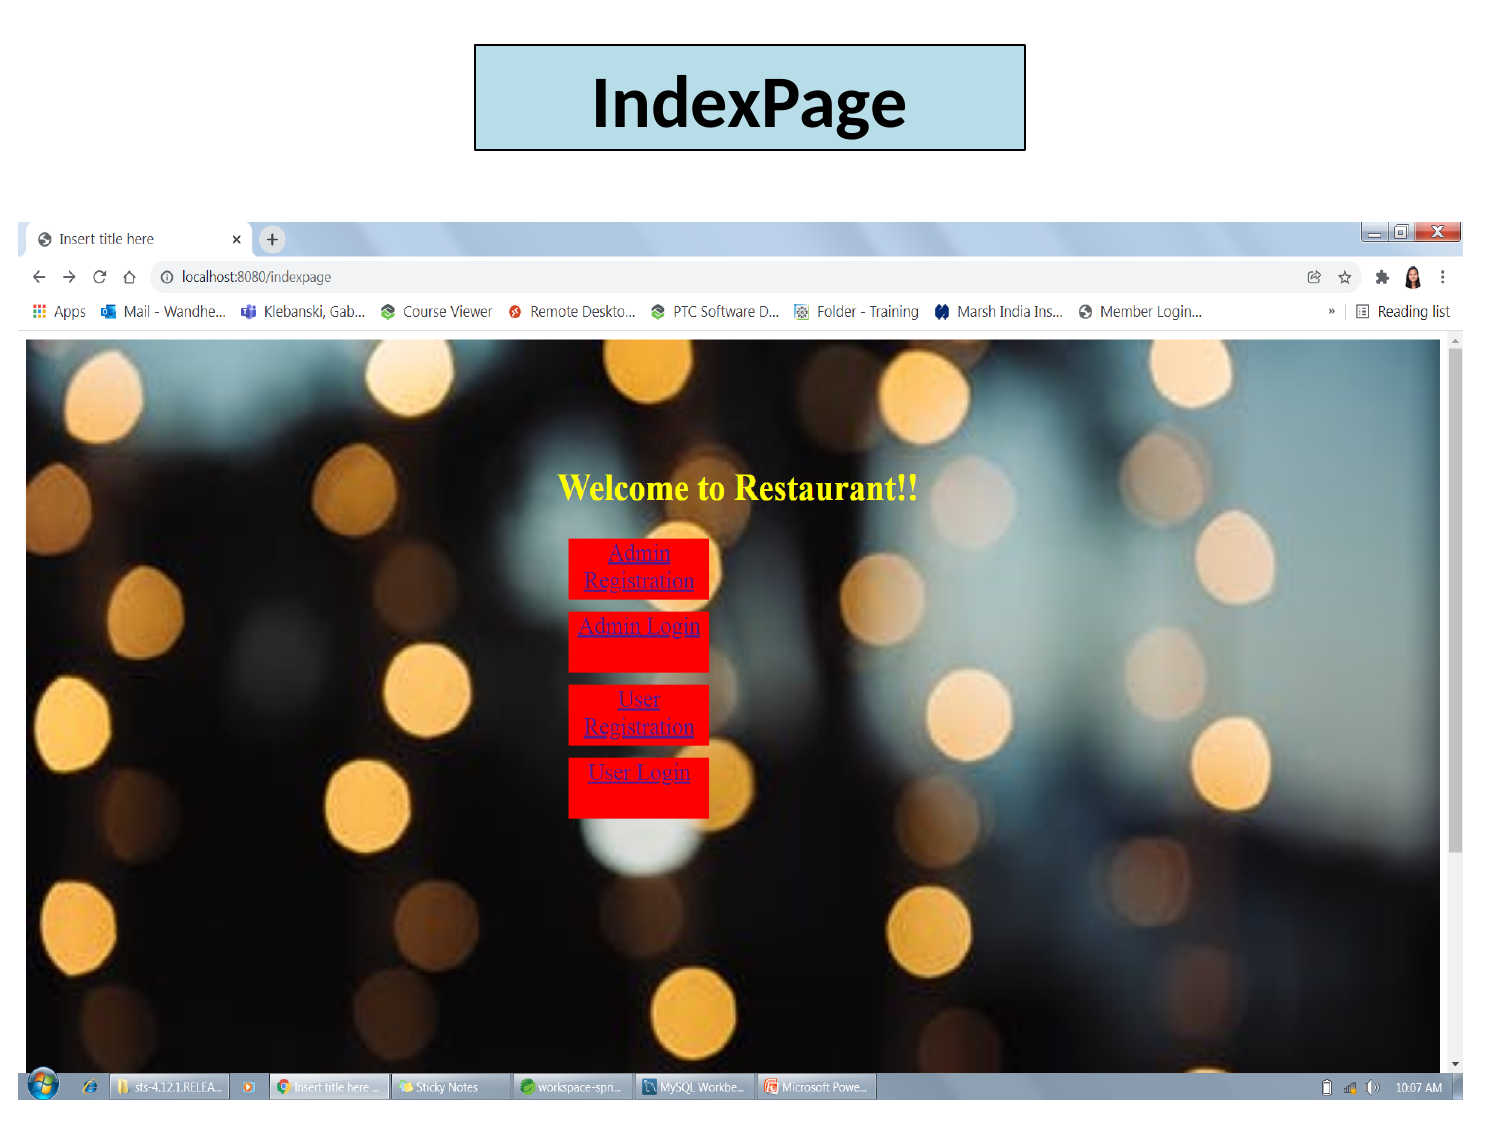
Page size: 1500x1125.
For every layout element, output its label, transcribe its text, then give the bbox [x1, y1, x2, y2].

picture [18, 222, 1463, 1101]
text_box IndexPage [474, 45, 1025, 150]
